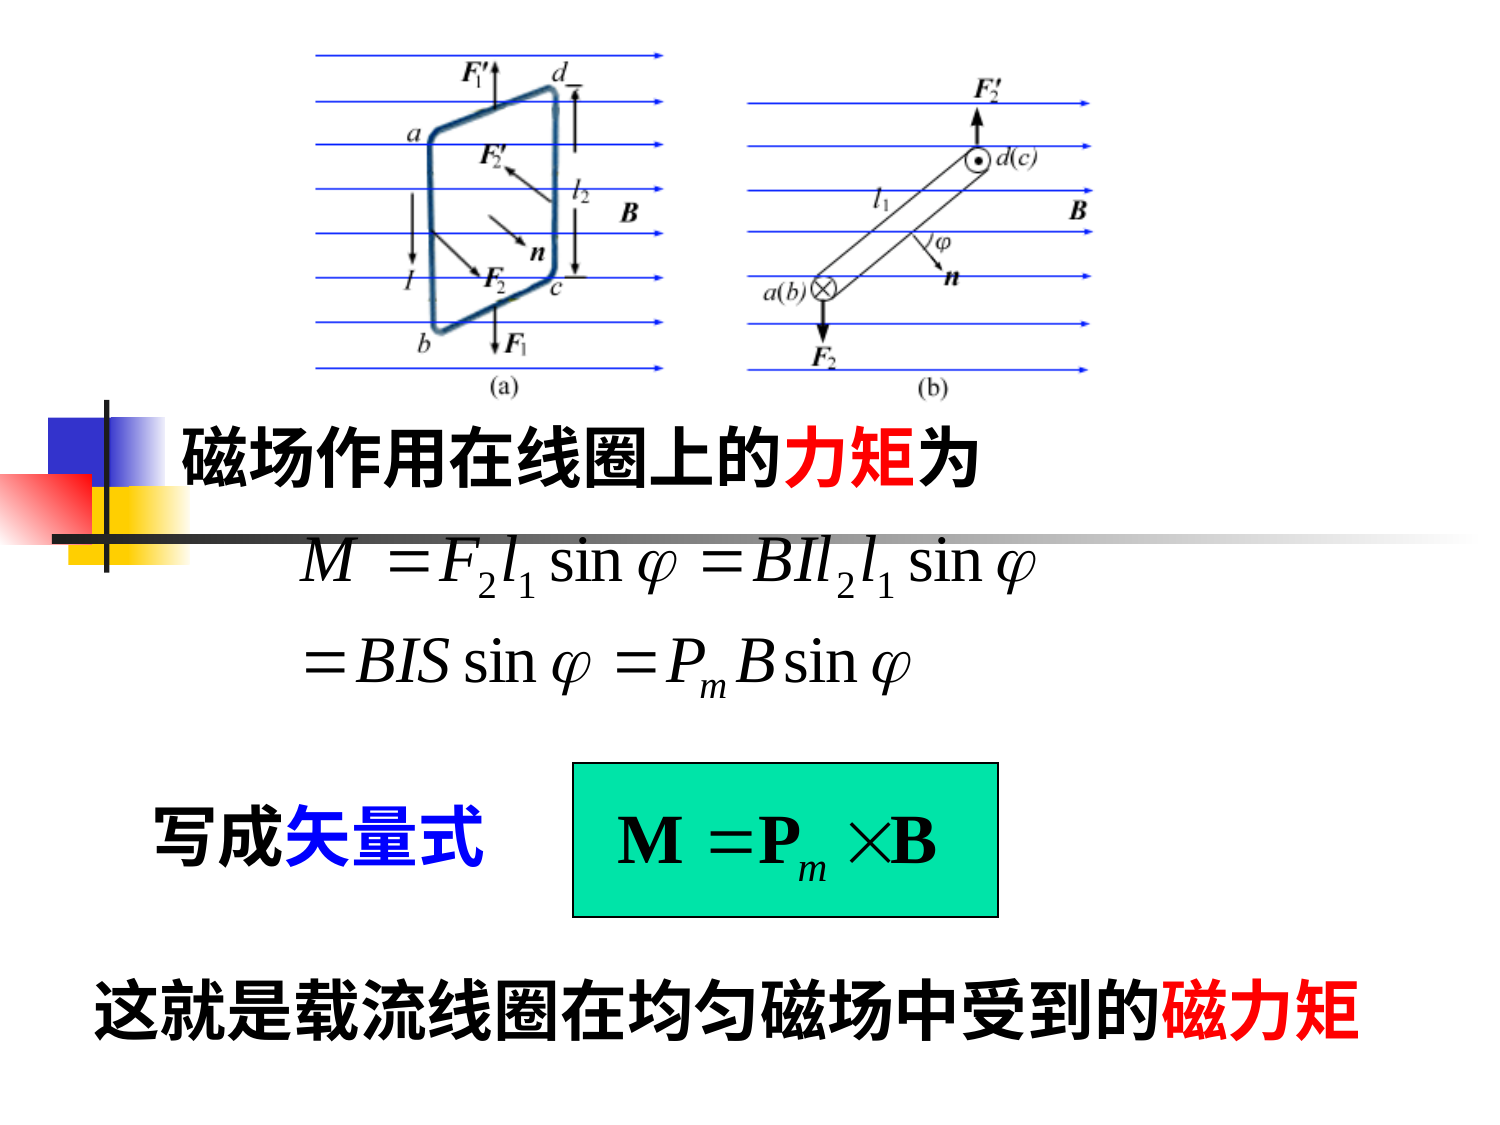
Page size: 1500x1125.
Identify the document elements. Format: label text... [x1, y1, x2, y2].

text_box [288, 515, 1052, 715]
subtitle 磁场作用在线圈上的力矩为 [64, 408, 1115, 522]
picture [300, 42, 1152, 404]
text_box [572, 763, 999, 917]
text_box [608, 786, 951, 900]
text_box 写成矢量式 [136, 786, 500, 882]
text_box 这就是载流线圈在均匀磁场中受到的磁力矩 [78, 960, 1377, 1056]
